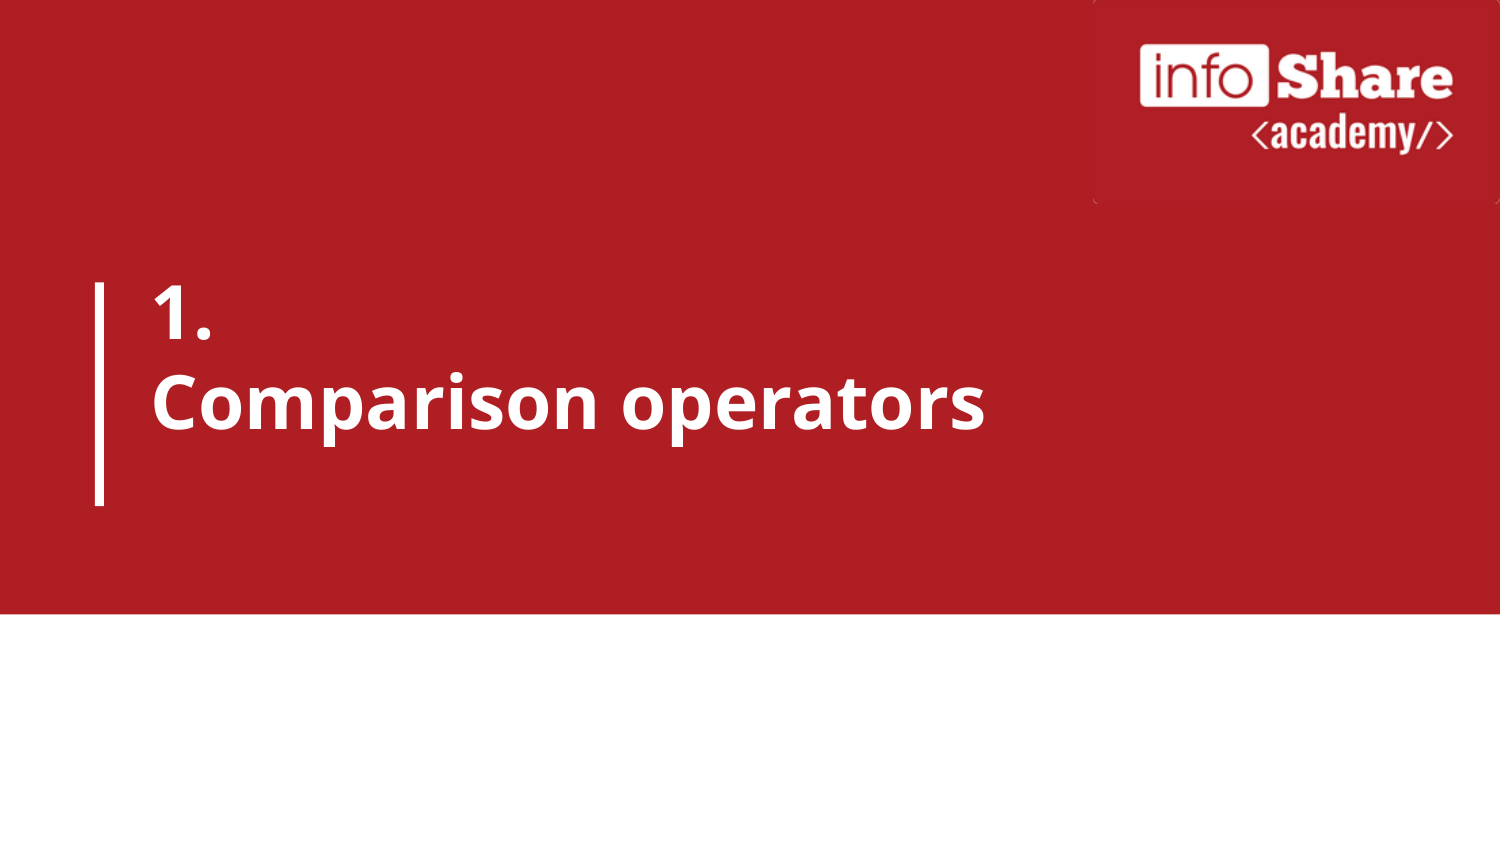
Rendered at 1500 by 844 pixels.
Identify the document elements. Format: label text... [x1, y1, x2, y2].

title 1. Comparison operators [135, 249, 1461, 557]
picture [1093, 0, 1500, 204]
